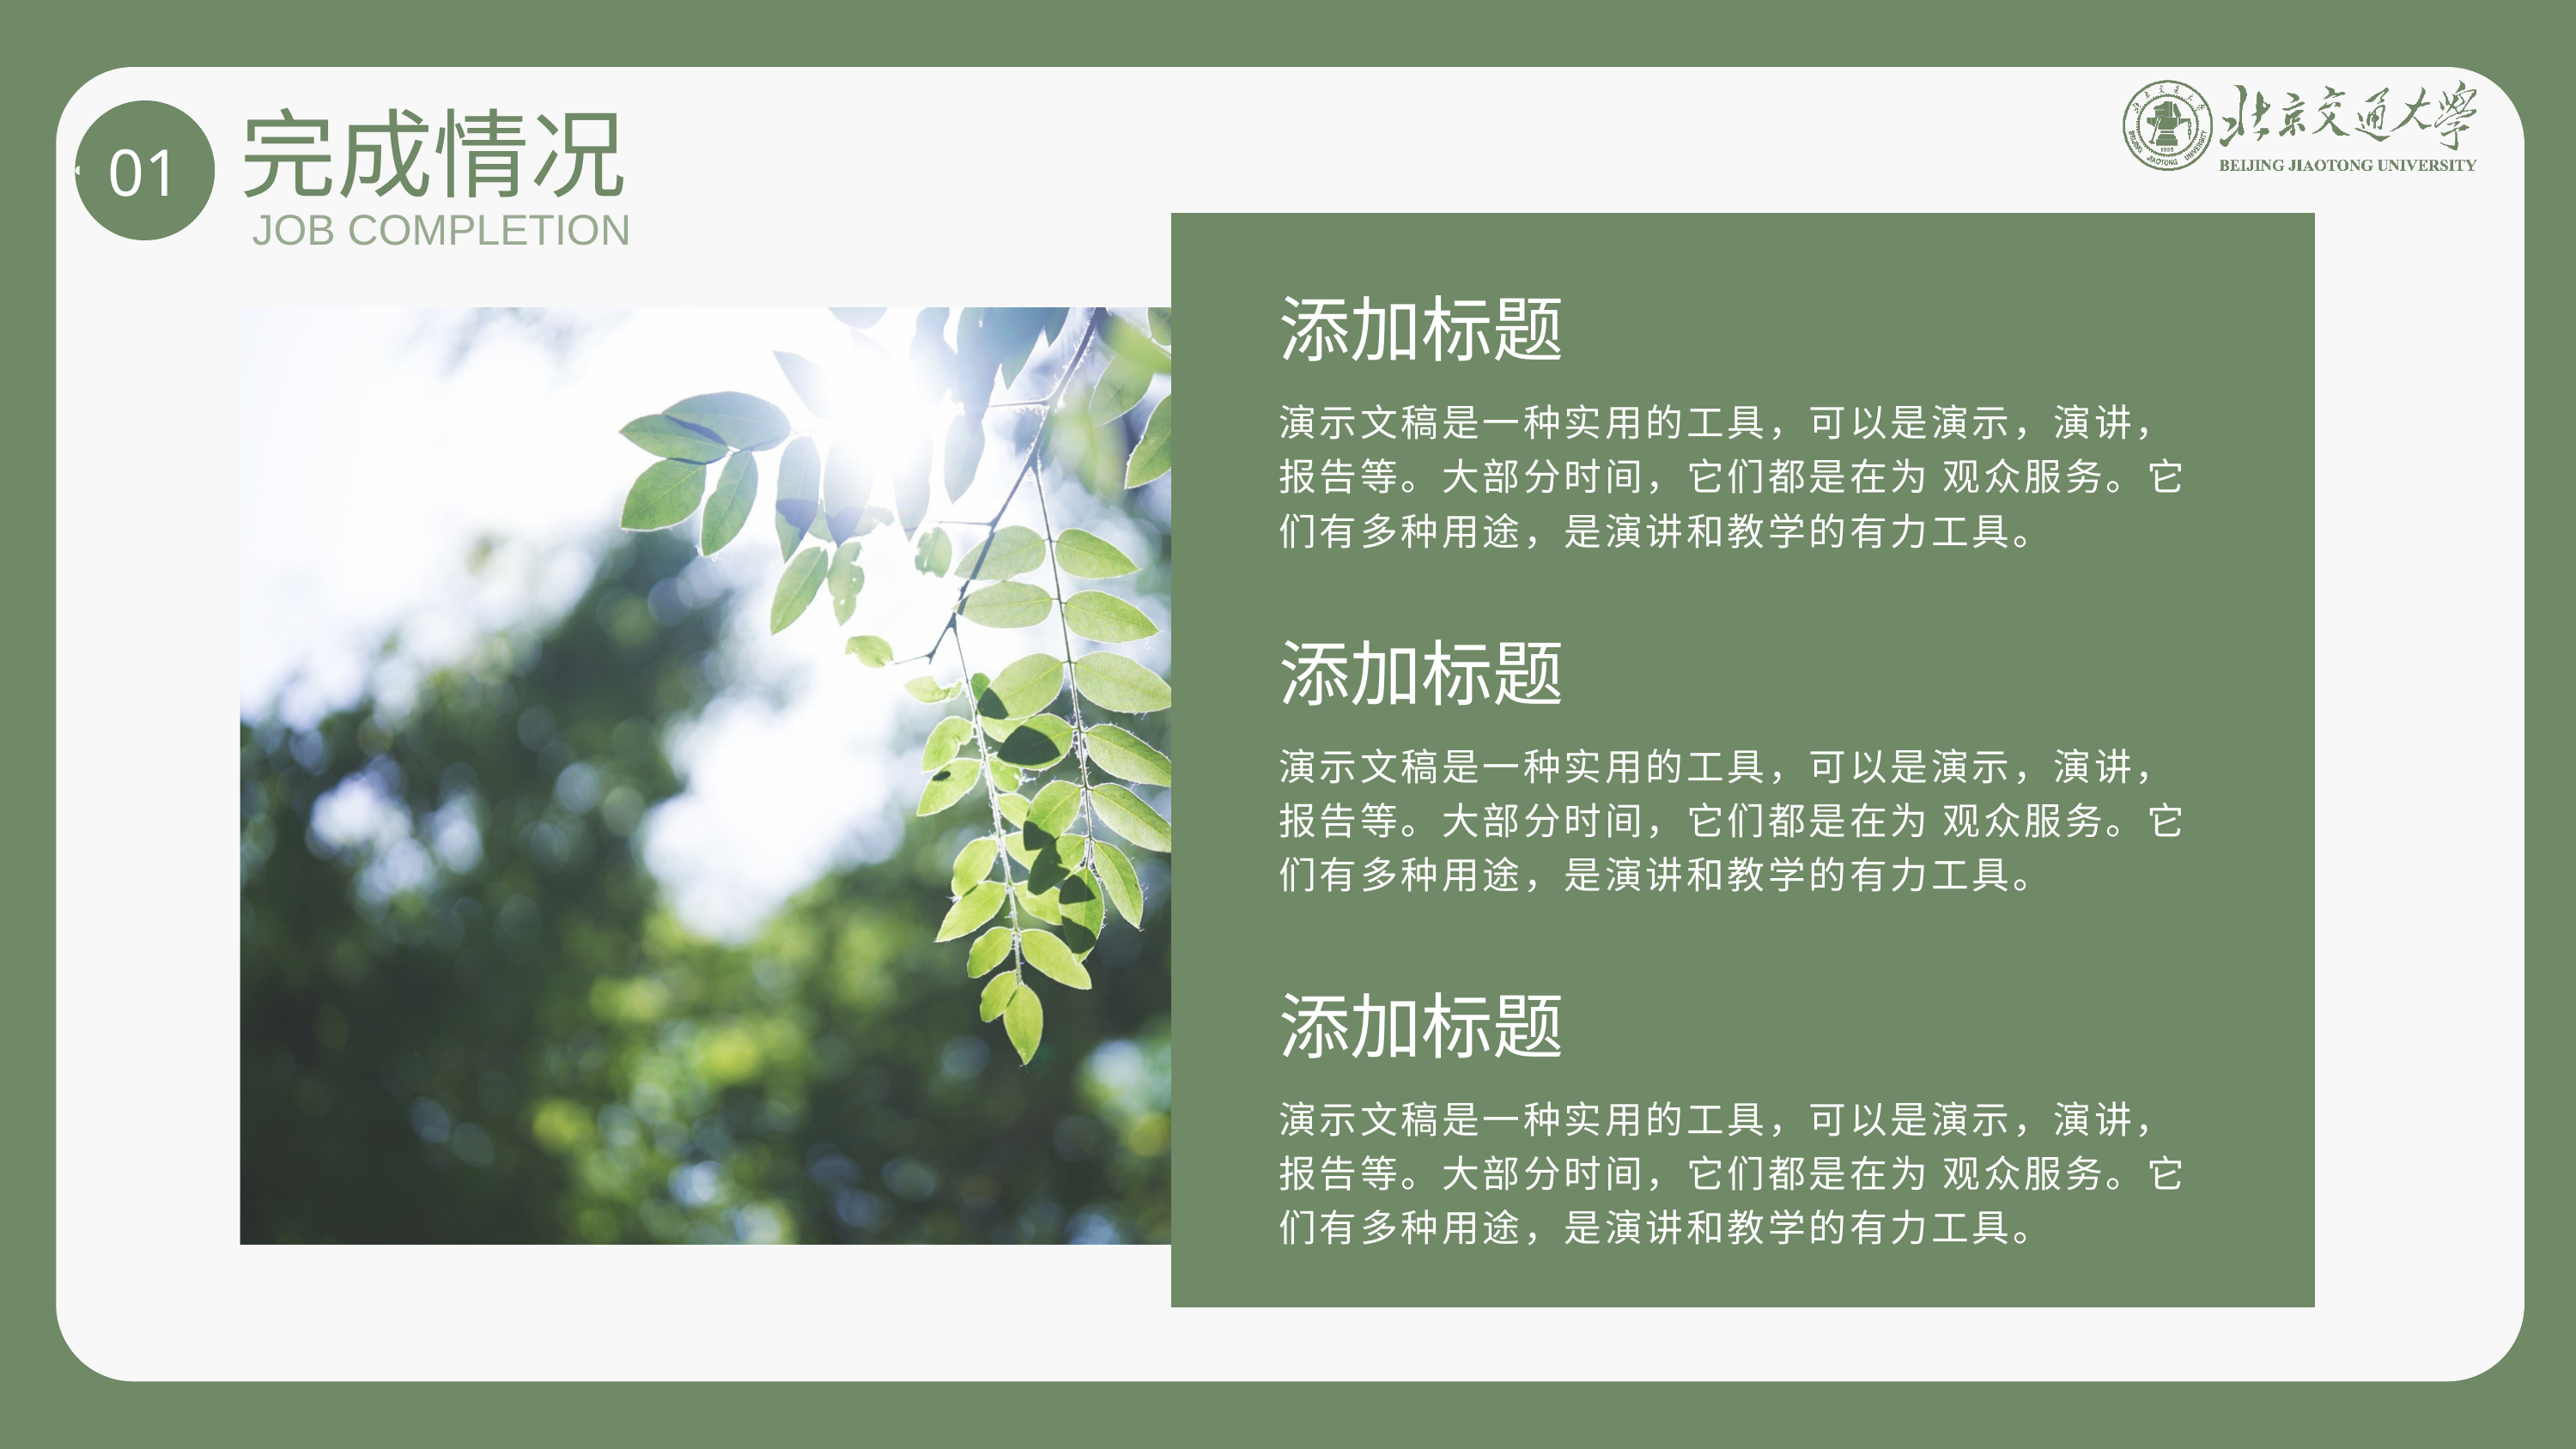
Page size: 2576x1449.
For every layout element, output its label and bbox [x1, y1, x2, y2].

text_box [1278, 973, 2208, 1245]
picture [2079, 56, 2520, 203]
text_box [240, 306, 1166, 1245]
text_box [1278, 619, 2208, 891]
text_box [1278, 276, 2208, 548]
text_box [55, 66, 2525, 1382]
text_box [75, 100, 216, 241]
text_box [1170, 212, 2316, 1308]
